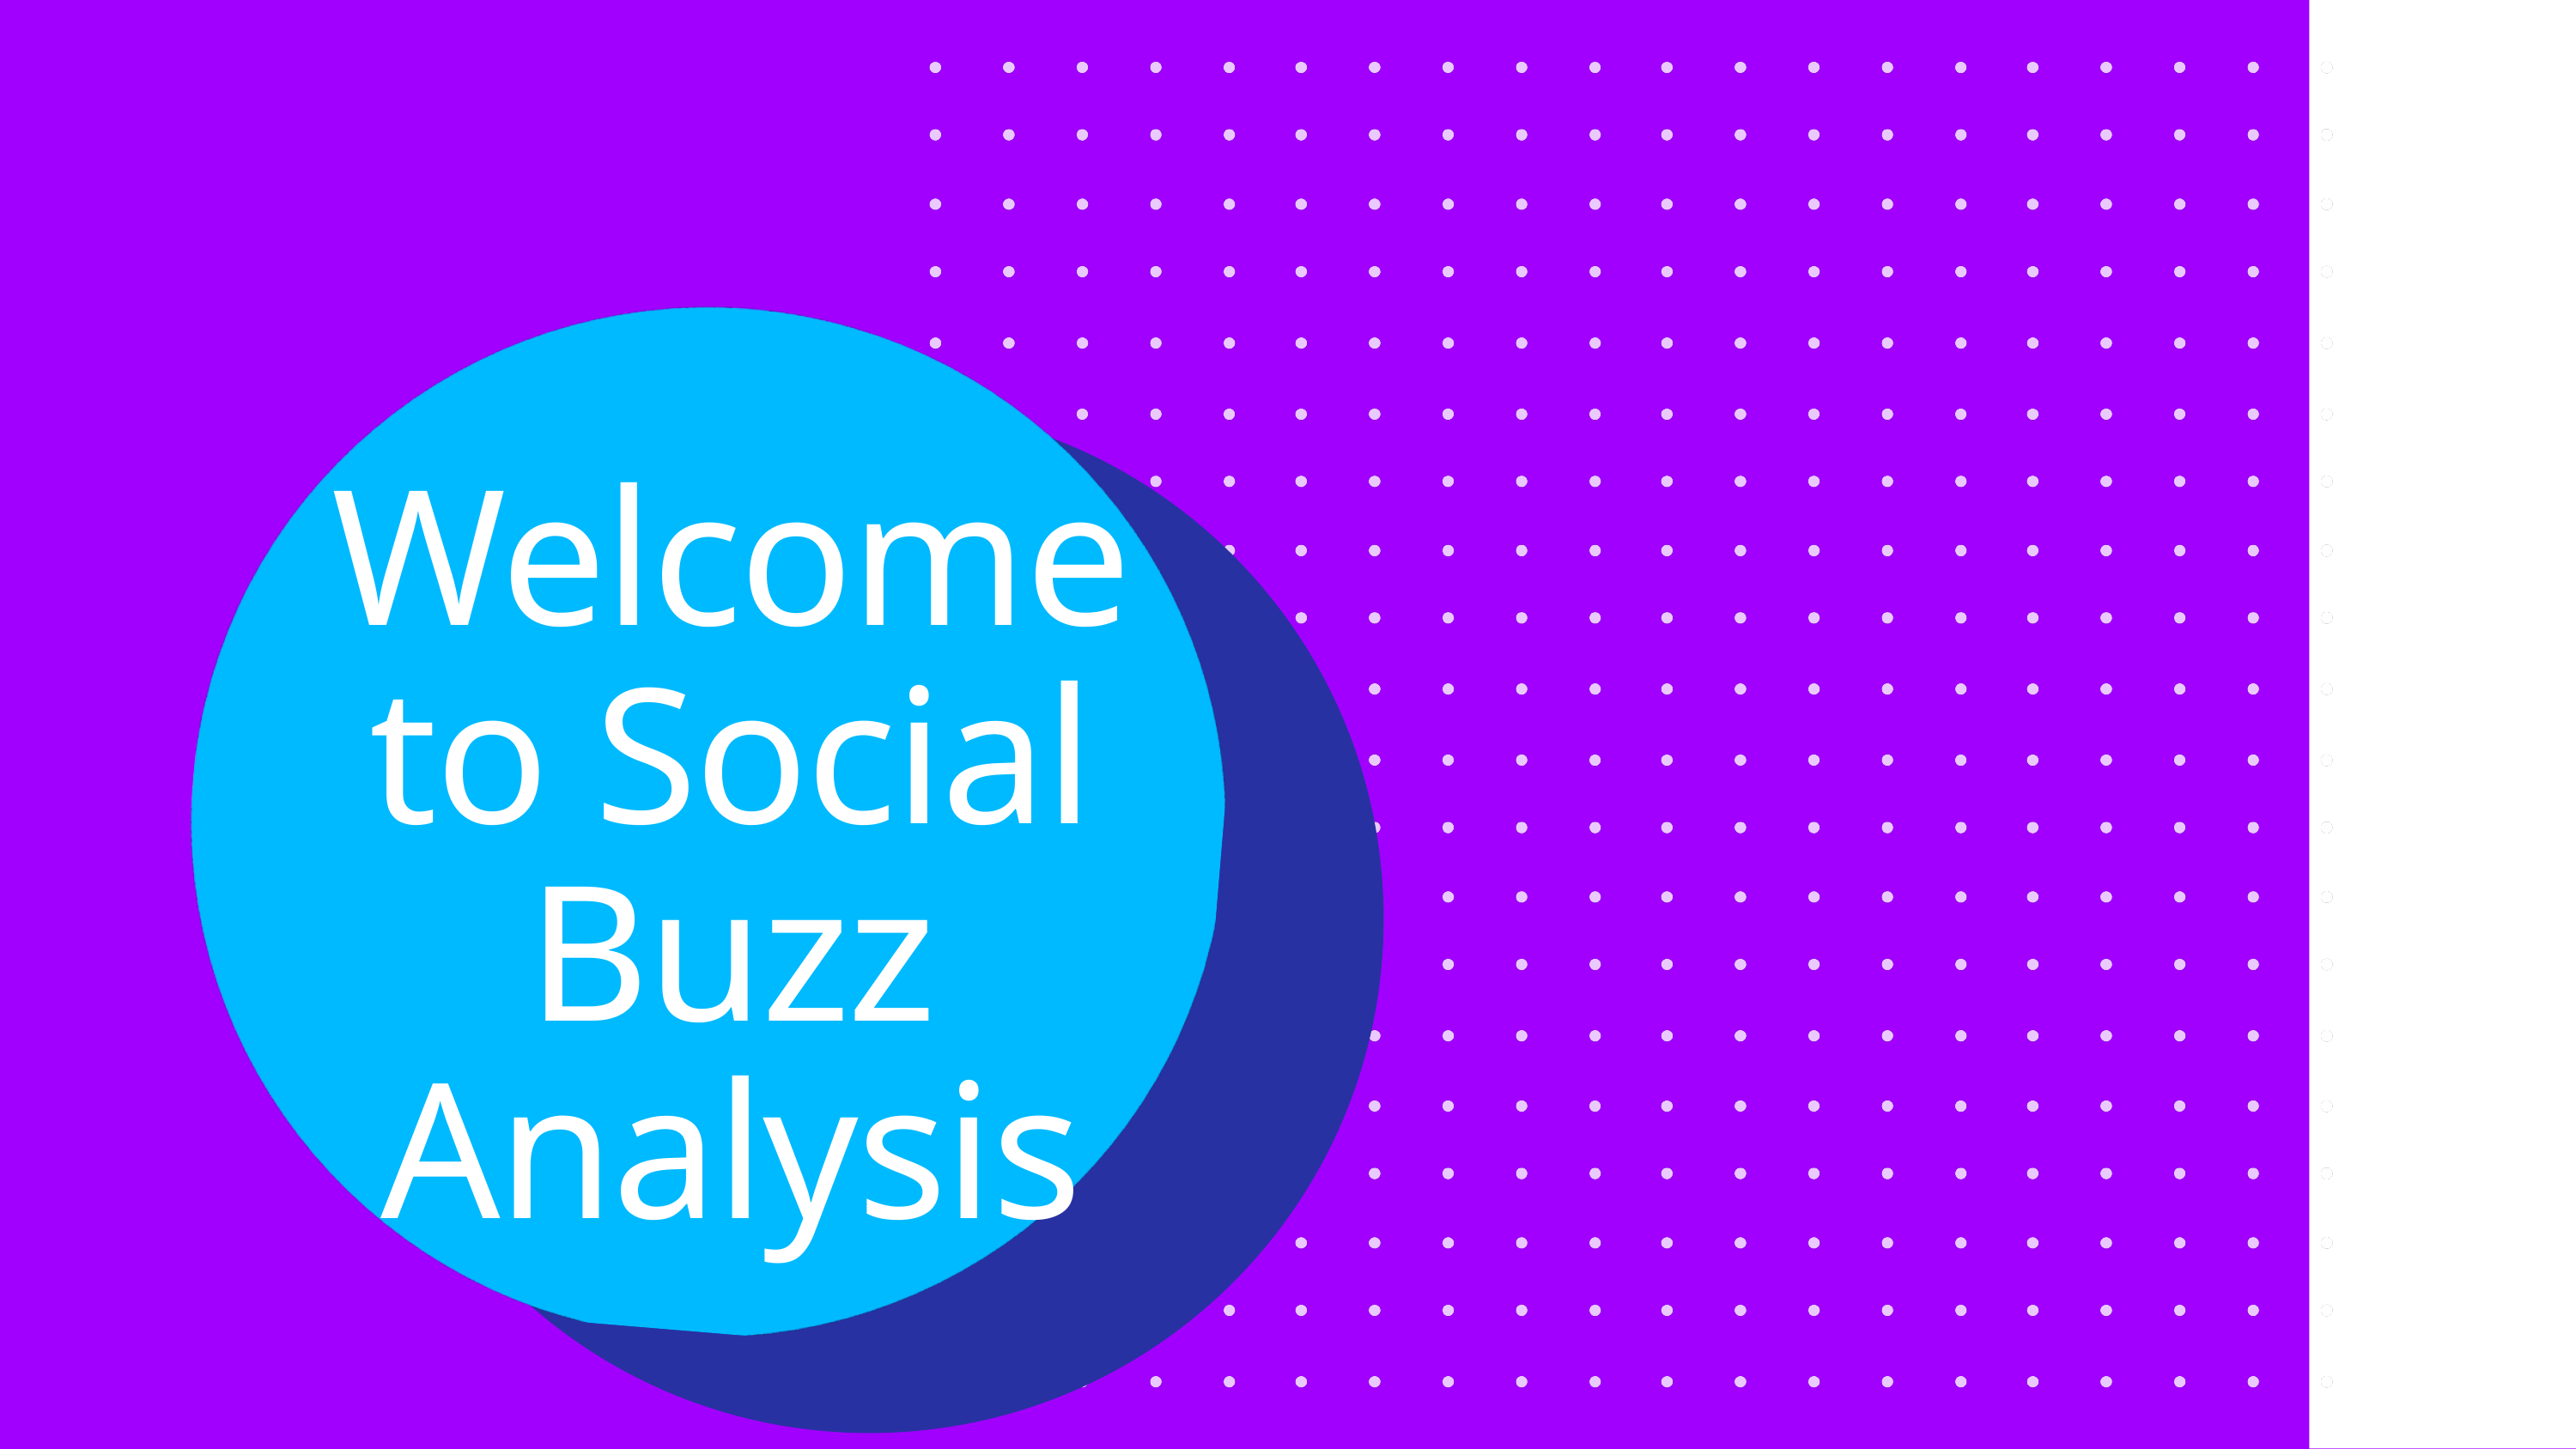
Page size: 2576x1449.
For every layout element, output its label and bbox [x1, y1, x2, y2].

text_box [921, 57, 2337, 1392]
text_box [2309, 0, 2576, 1449]
text_box [150, 261, 1384, 1434]
